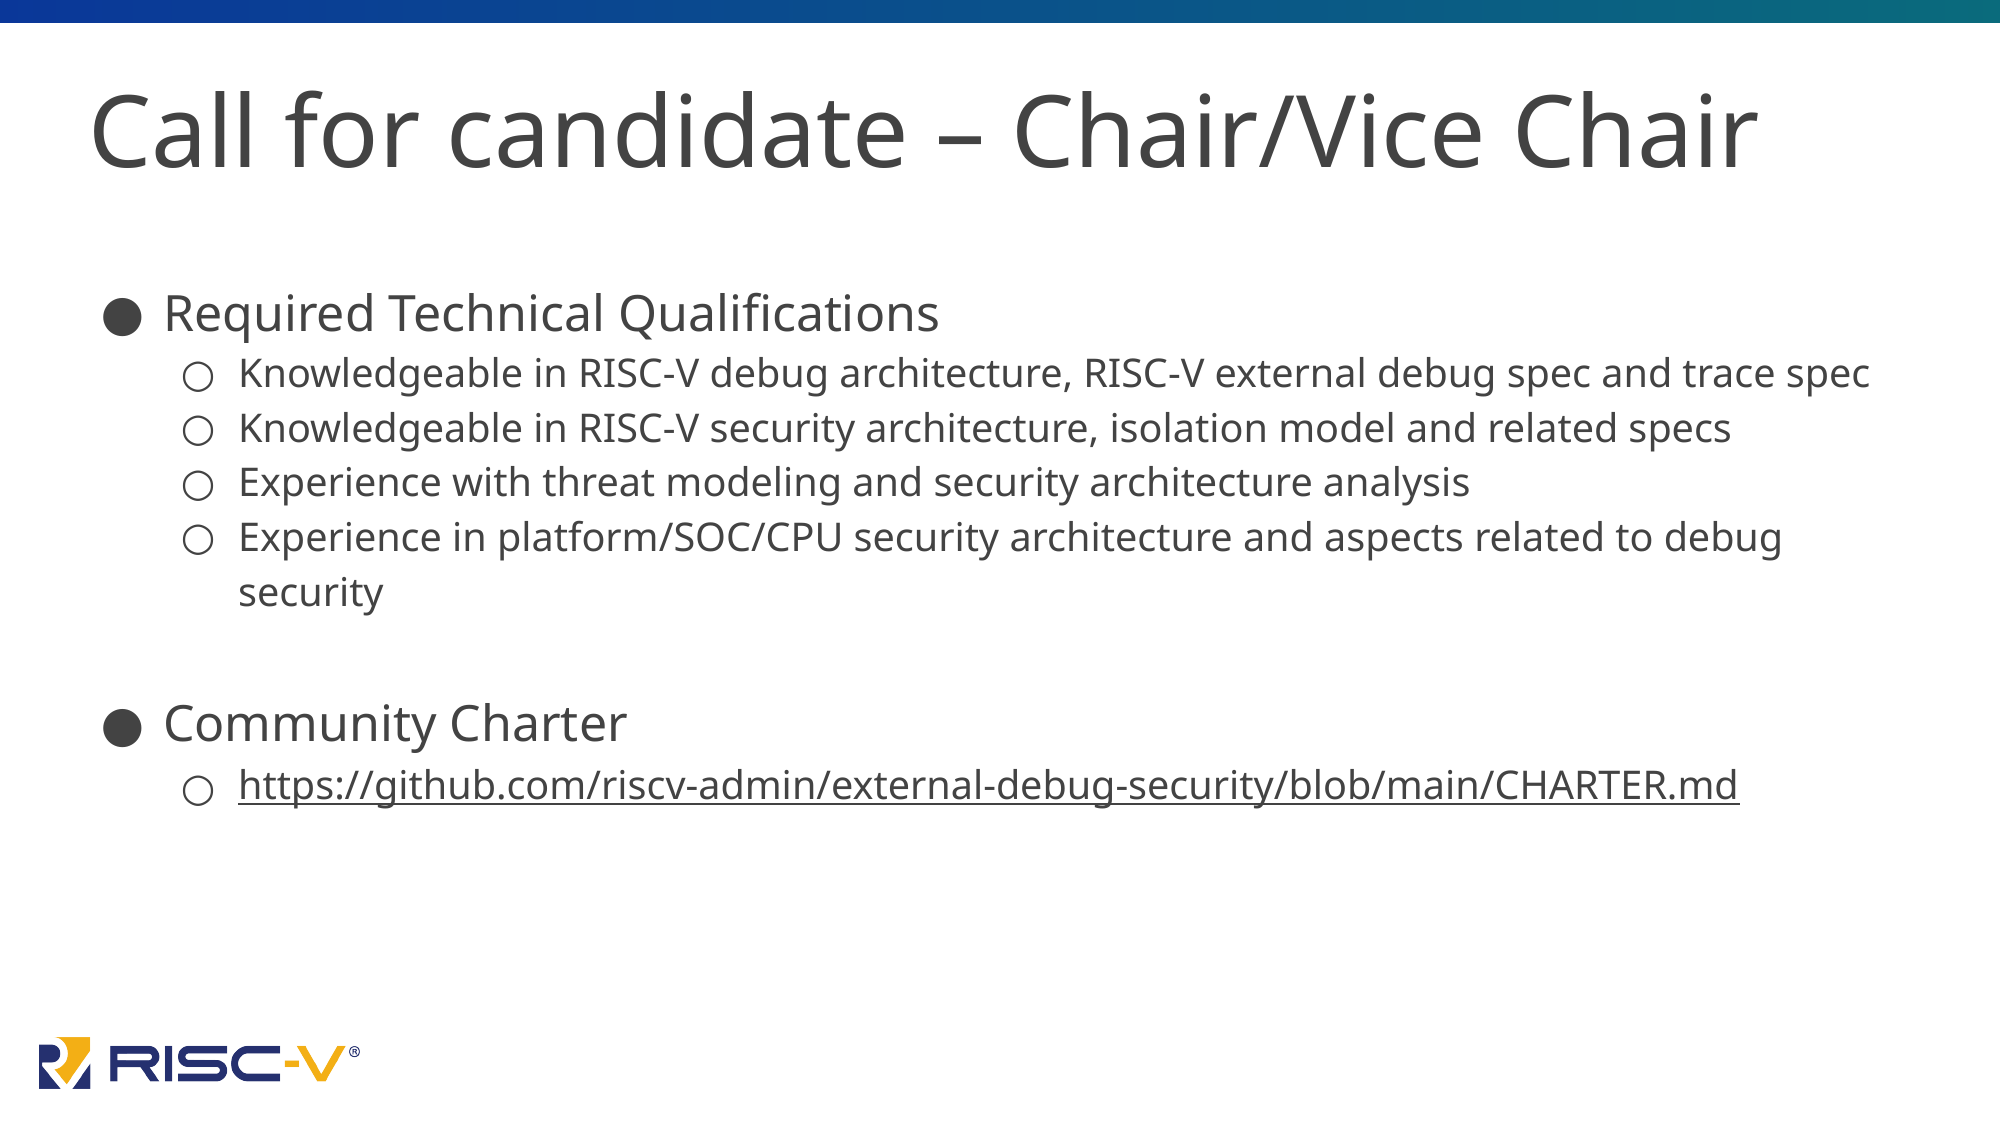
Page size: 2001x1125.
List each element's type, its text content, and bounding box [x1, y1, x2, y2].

picture [39, 1037, 360, 1089]
title Call for candidate – Chair/Vice Chair [68, 47, 1932, 211]
list Required Technical Qualifications Knowledgeable in RISC-V debug architecture, RISC-V external debug spec and trace spec Knowledgeable in RISC-V security architecture, isolation model and related specs Experience with threat modeling and security architecture analysis Experience in platform/SOC/CPU security architecture and aspects related to debug security Community Charter https://github.com/riscv-admin/external-debug-security/blob/main/CHARTER.md [68, 252, 1932, 1000]
